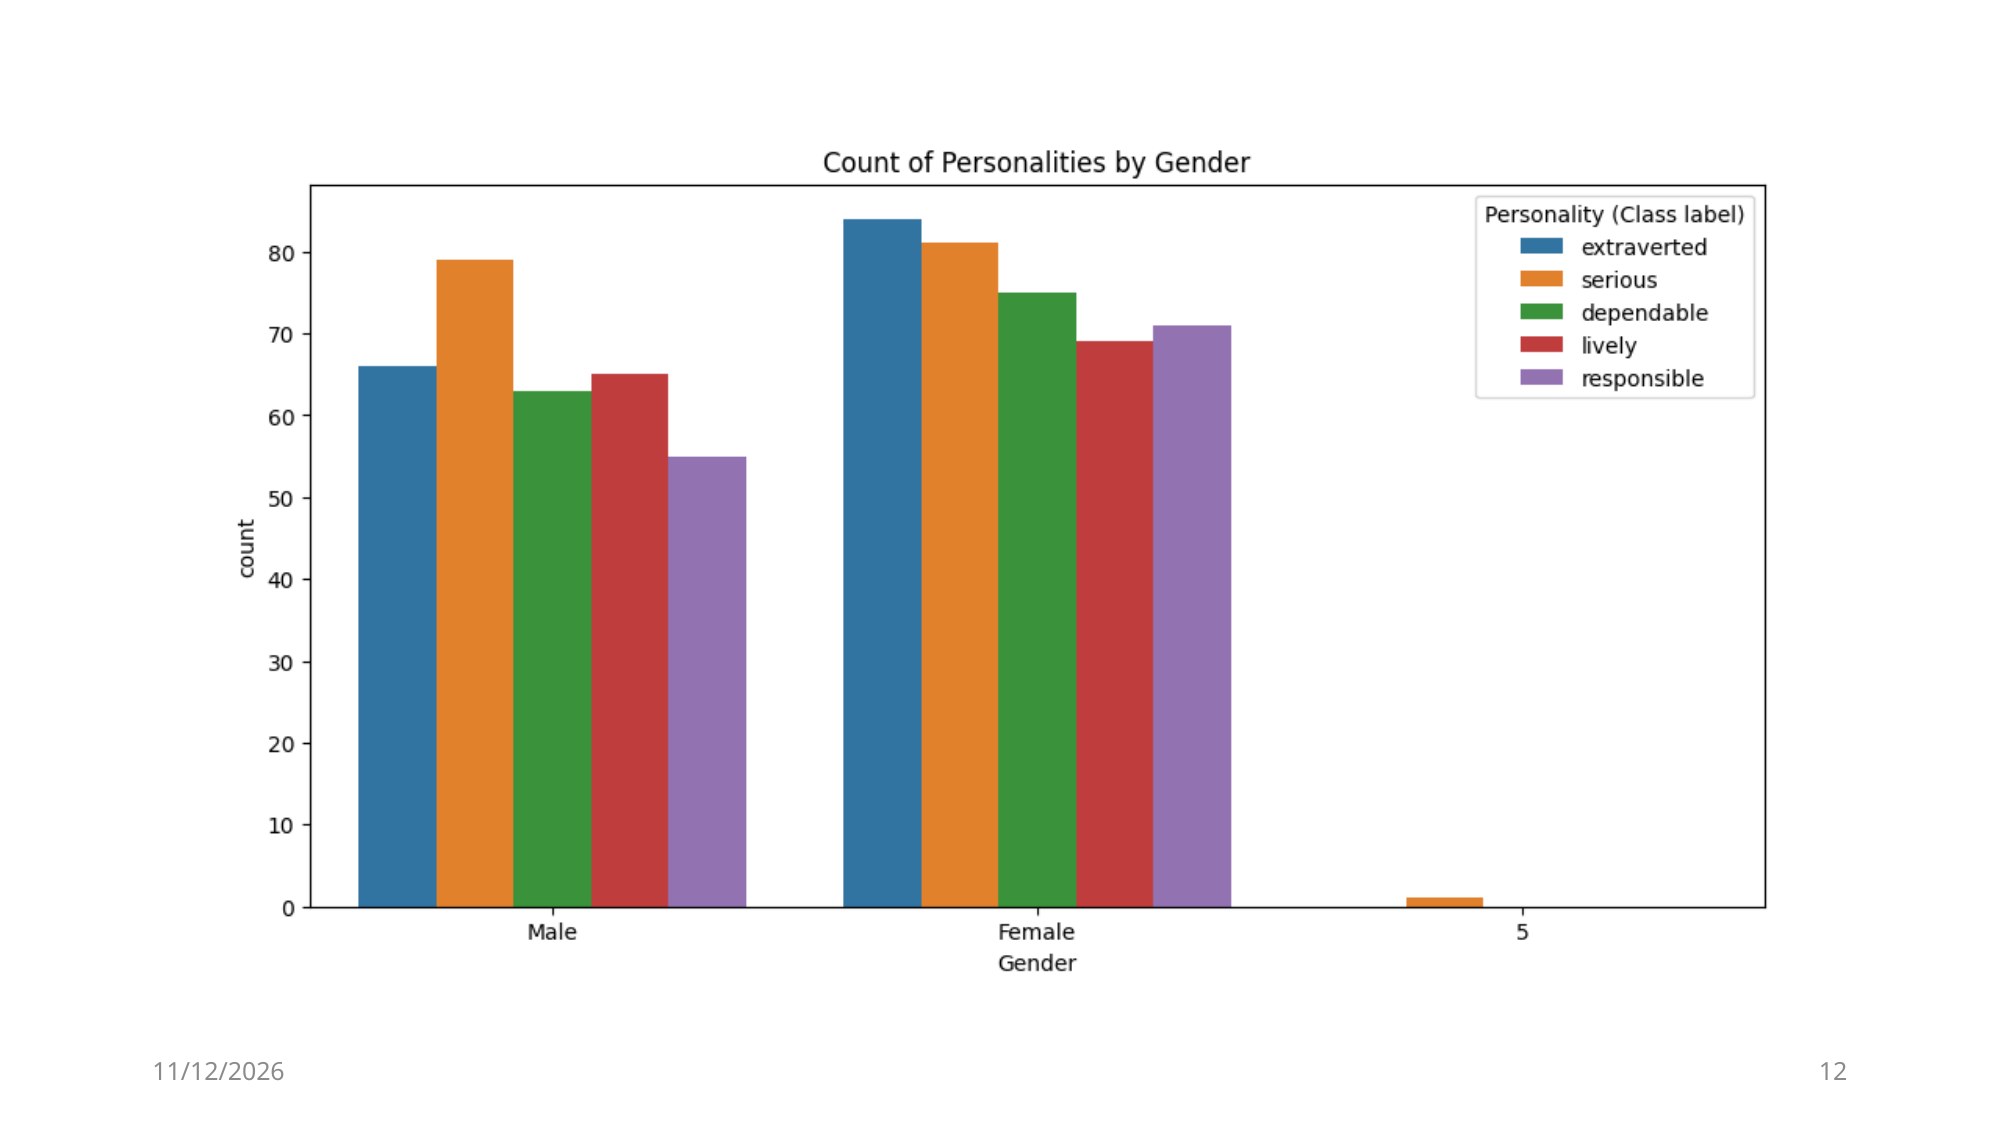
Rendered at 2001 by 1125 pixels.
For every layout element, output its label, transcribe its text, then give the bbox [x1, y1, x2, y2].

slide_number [137, 1042, 588, 1103]
slide_number 12 [1412, 1042, 1863, 1103]
picture [221, 135, 1779, 990]
